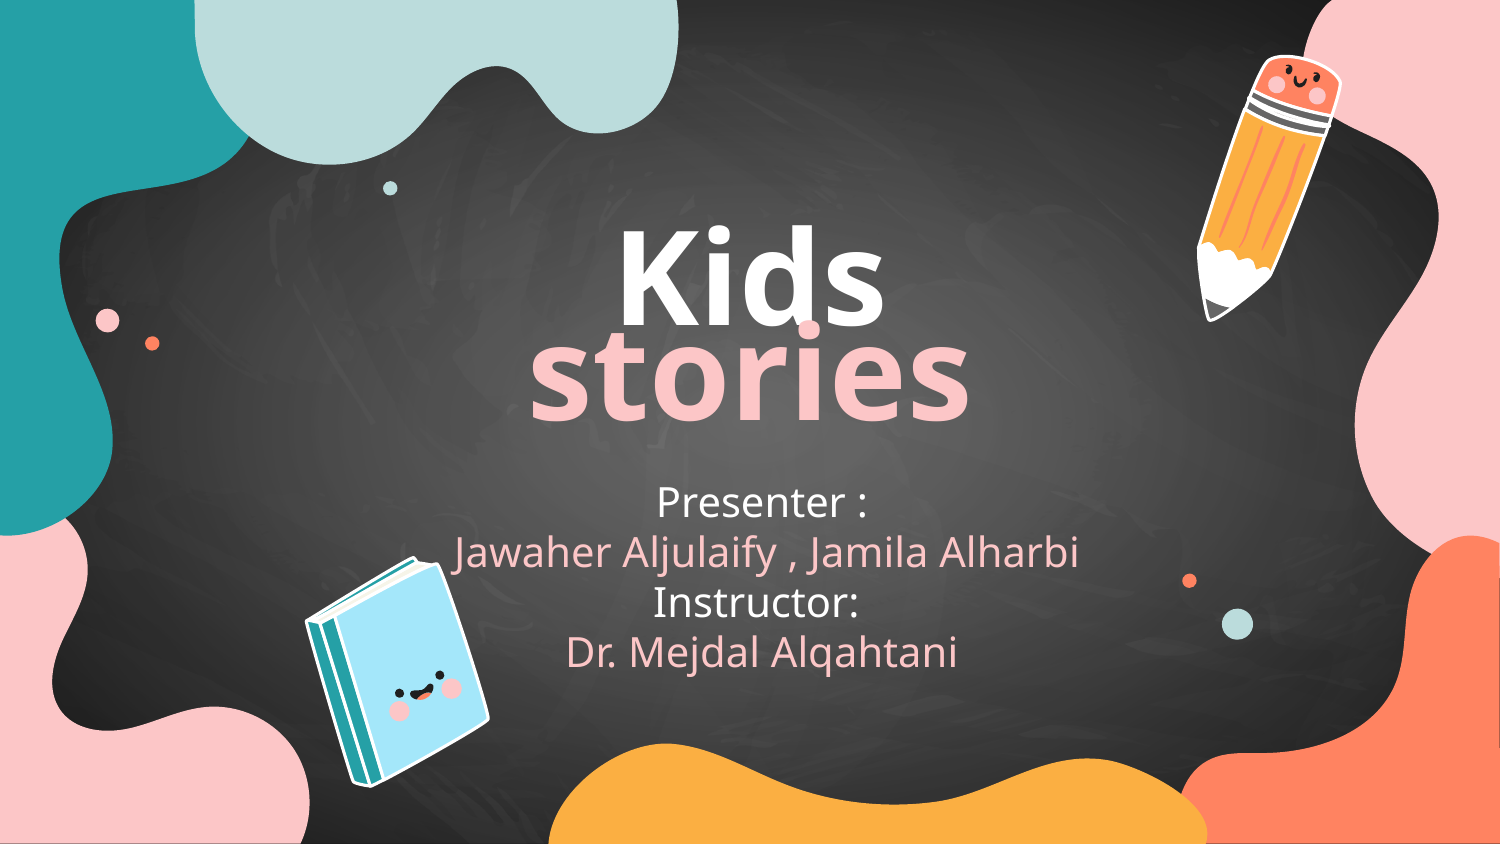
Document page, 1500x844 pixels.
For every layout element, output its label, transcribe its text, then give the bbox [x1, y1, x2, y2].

title Kids stories [299, 151, 1201, 538]
subtitle Presenter : Jawaher Aljulaify , Jamila Alharbi Instructor: Dr. Mejdal Alqahtani [404, 460, 1120, 824]
picture [389, 0, 1330, 231]
picture [53, 137, 552, 844]
picture [1120, 118, 1438, 793]
